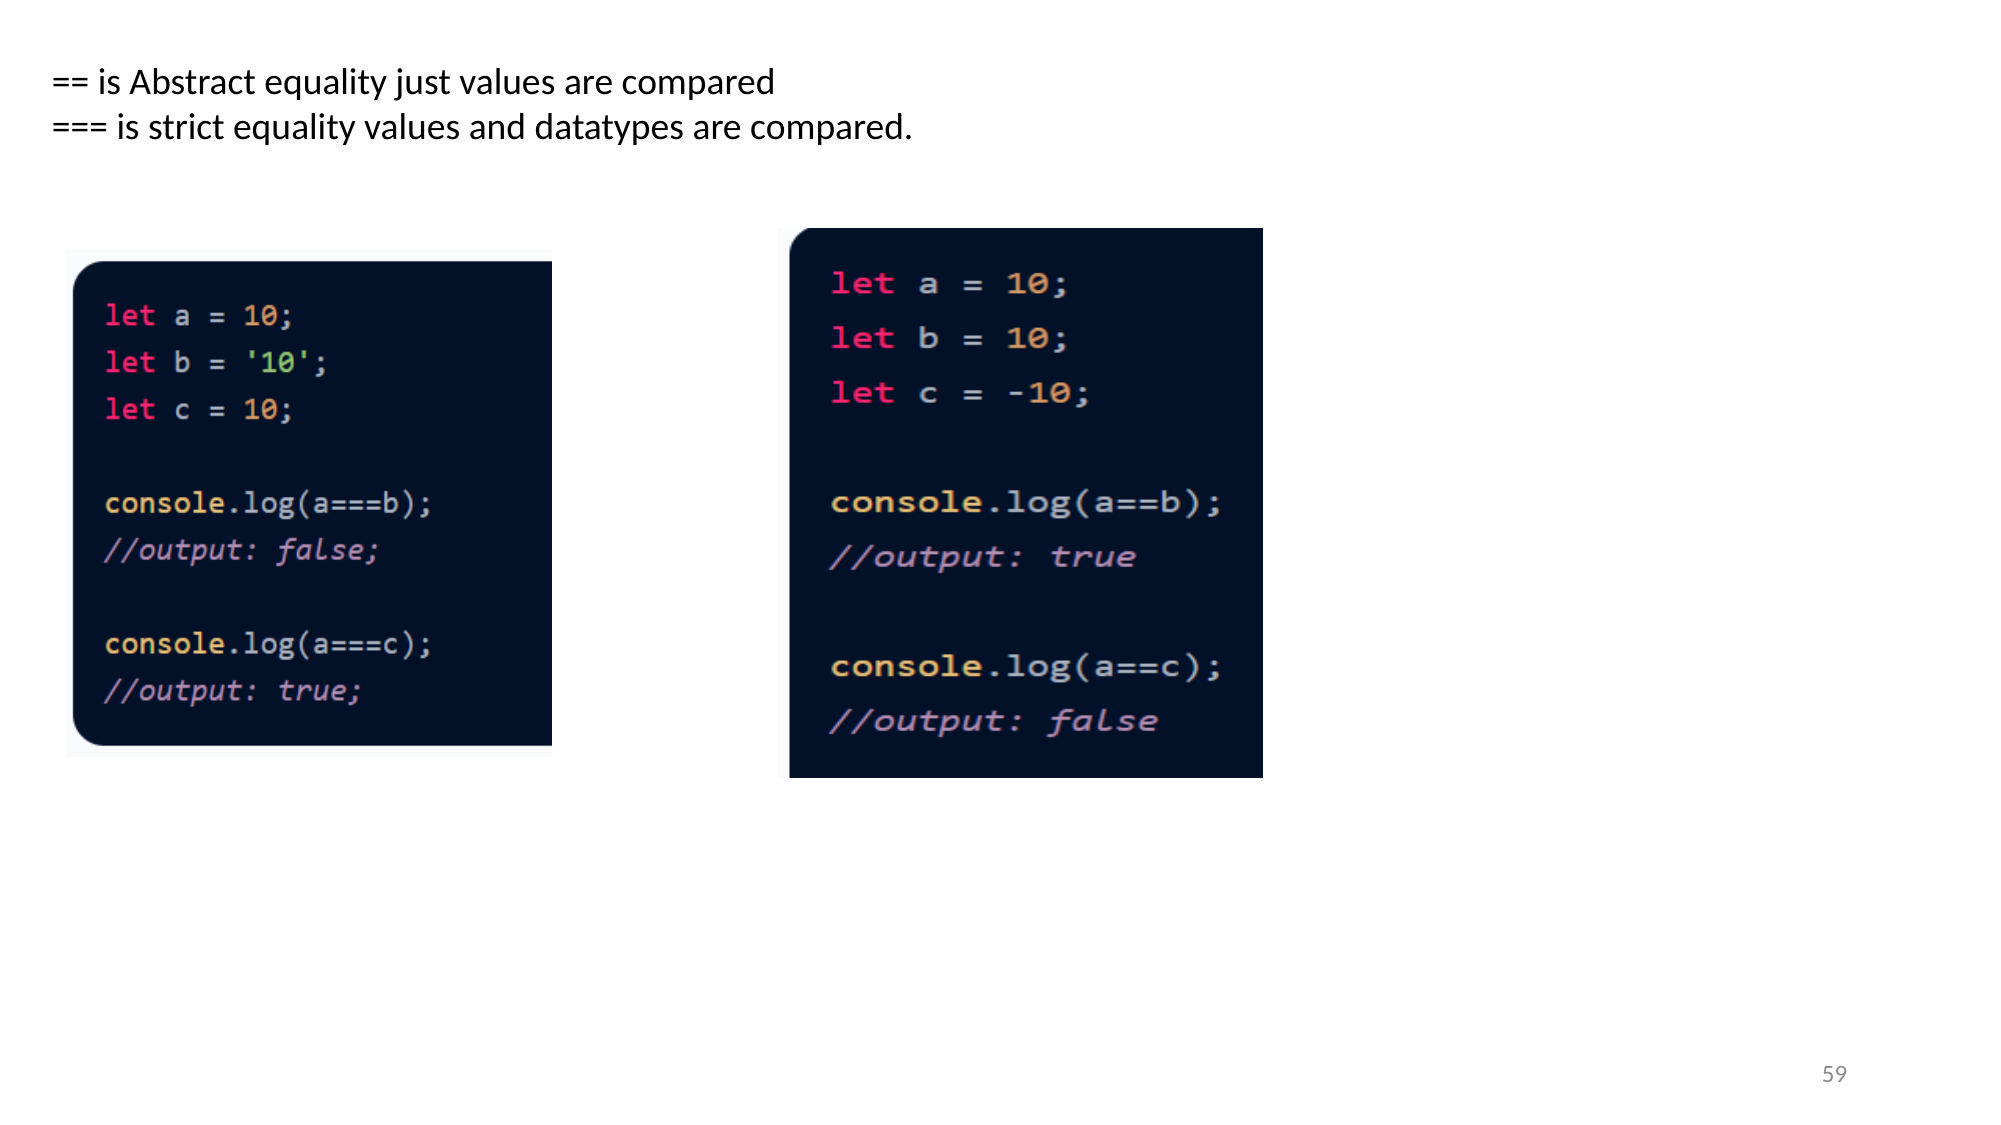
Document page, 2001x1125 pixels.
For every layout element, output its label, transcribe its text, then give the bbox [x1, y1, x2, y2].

slide_number 59 [1412, 1042, 1863, 1103]
picture [778, 228, 1263, 779]
picture [67, 249, 552, 758]
text_box == is Abstract equality just values are compared === is strict equality values and datatypes are compared. [37, 49, 1307, 155]
